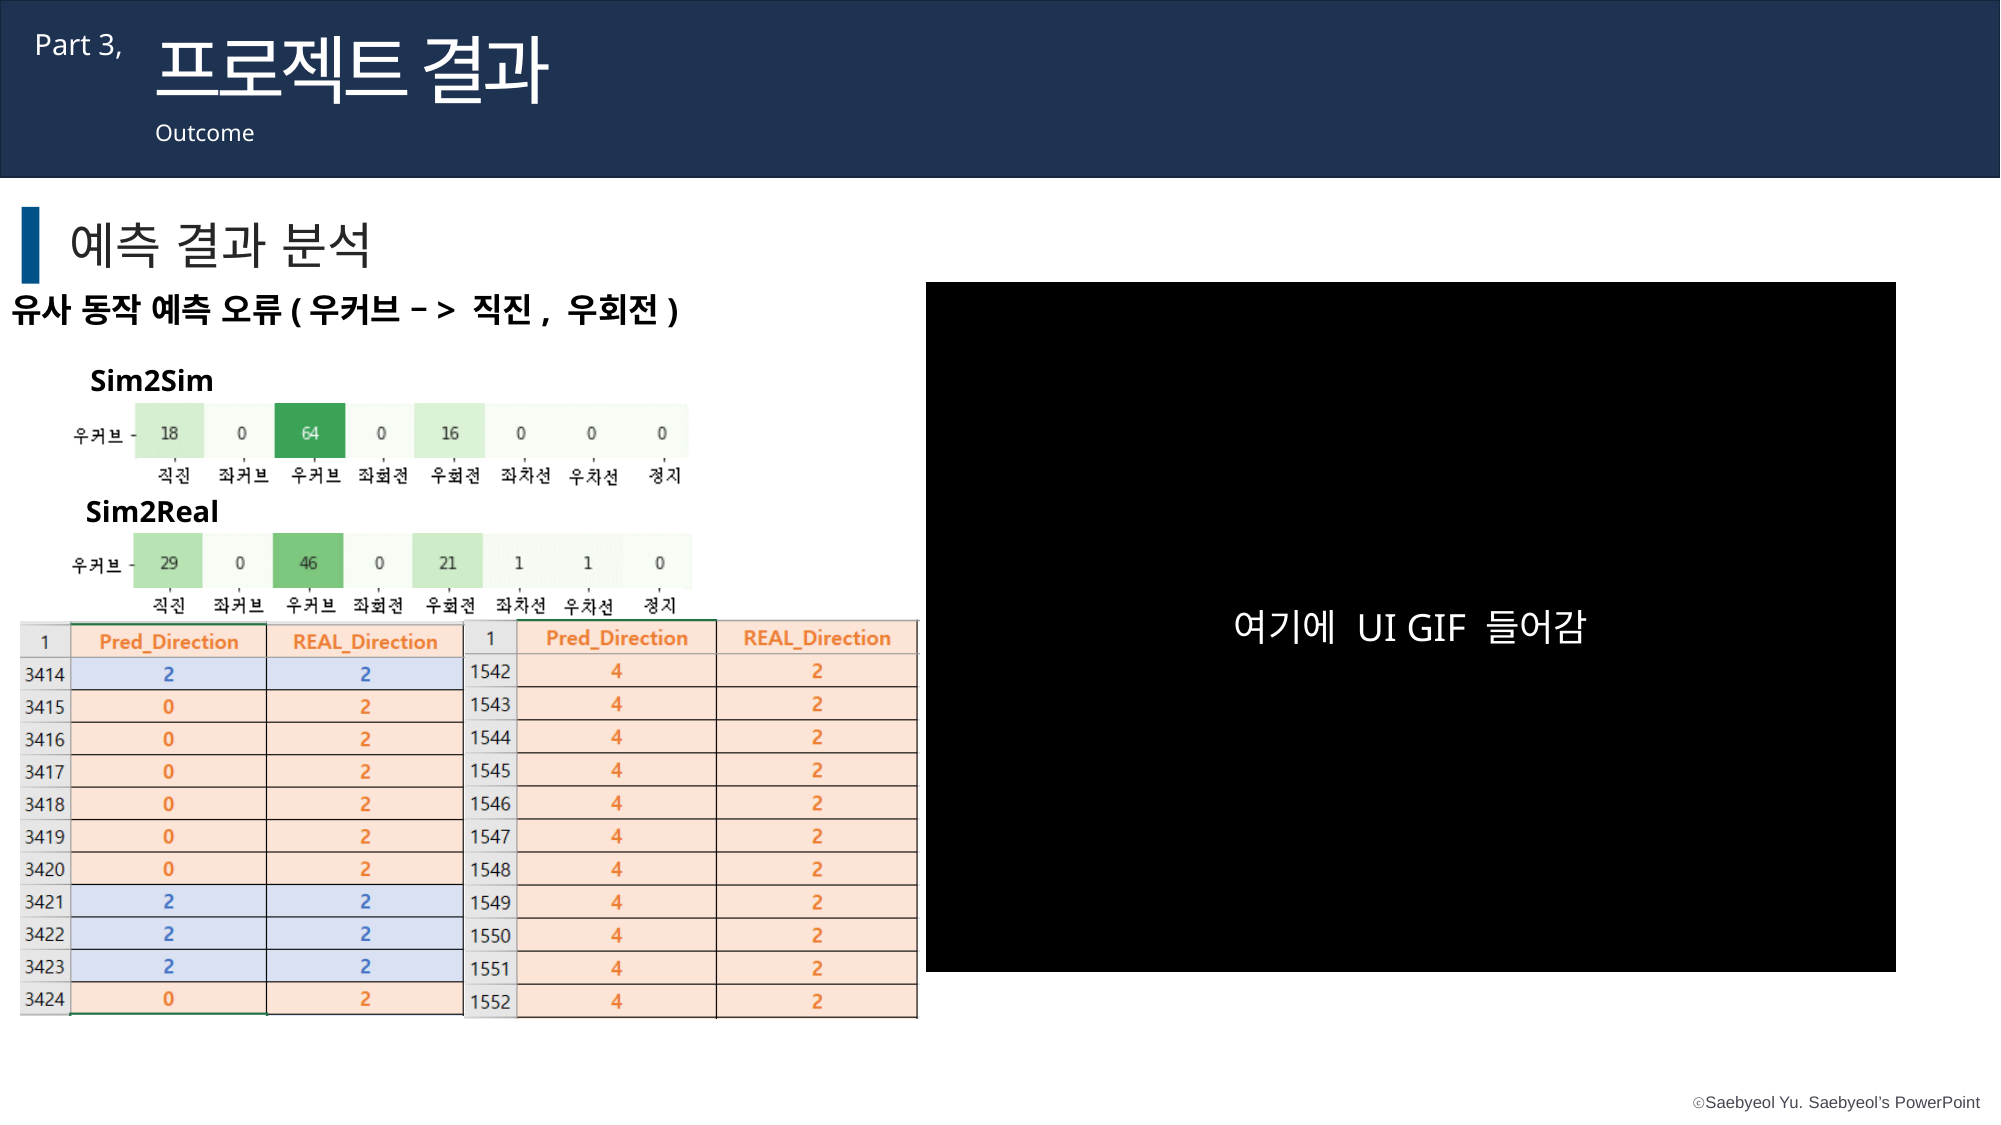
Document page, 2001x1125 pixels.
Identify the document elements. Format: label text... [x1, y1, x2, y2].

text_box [68, 354, 689, 485]
text_box Part 3, [19, 19, 139, 69]
text_box [0, 0, 2000, 178]
text_box [21, 206, 40, 281]
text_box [68, 485, 693, 619]
text_box 유사 동작 예측 오류(우커브 –> 직진, 우회전) [0, 281, 694, 337]
text_box 예측 결과 분석 [54, 207, 389, 281]
text_box Outcome [140, 110, 270, 154]
picture [19, 619, 920, 1019]
text_box 여기에 UI GIF 들어감 [926, 282, 1896, 972]
text_box 프로젝트 결과 [139, 16, 567, 122]
